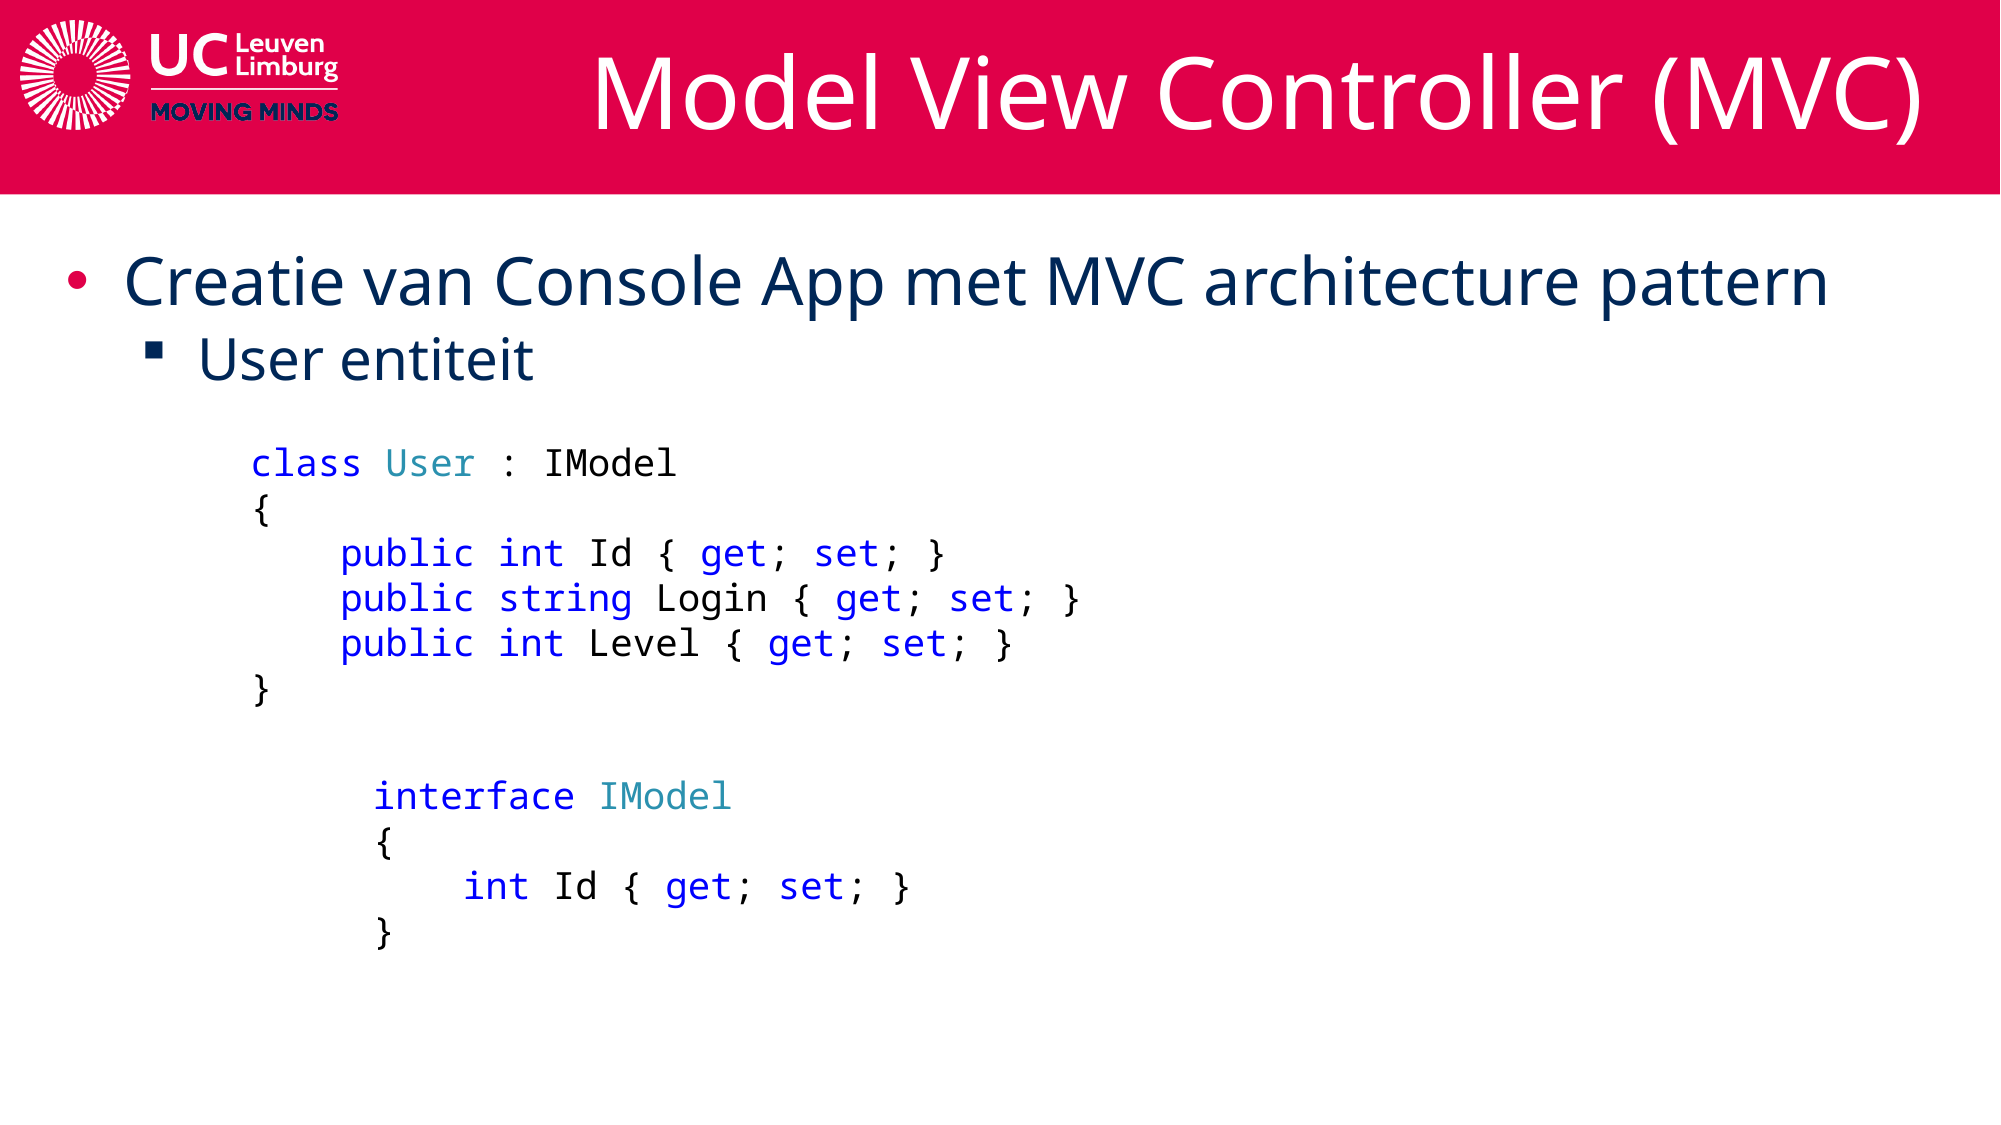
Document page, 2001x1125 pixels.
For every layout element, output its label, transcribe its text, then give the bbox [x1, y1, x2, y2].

picture [20, 20, 338, 130]
list Creatie van Console App met MVC architecture pattern User entiteit [50, 240, 1940, 1078]
text_box class User : IModel { public int Id { get; set; } public string Login { get; set; } public int Level { get; set; } } [235, 431, 1236, 716]
title Model View Controller (MVC) [358, 0, 1940, 195]
text_box interface IModel { int Id { get; set; } } [358, 765, 1358, 960]
